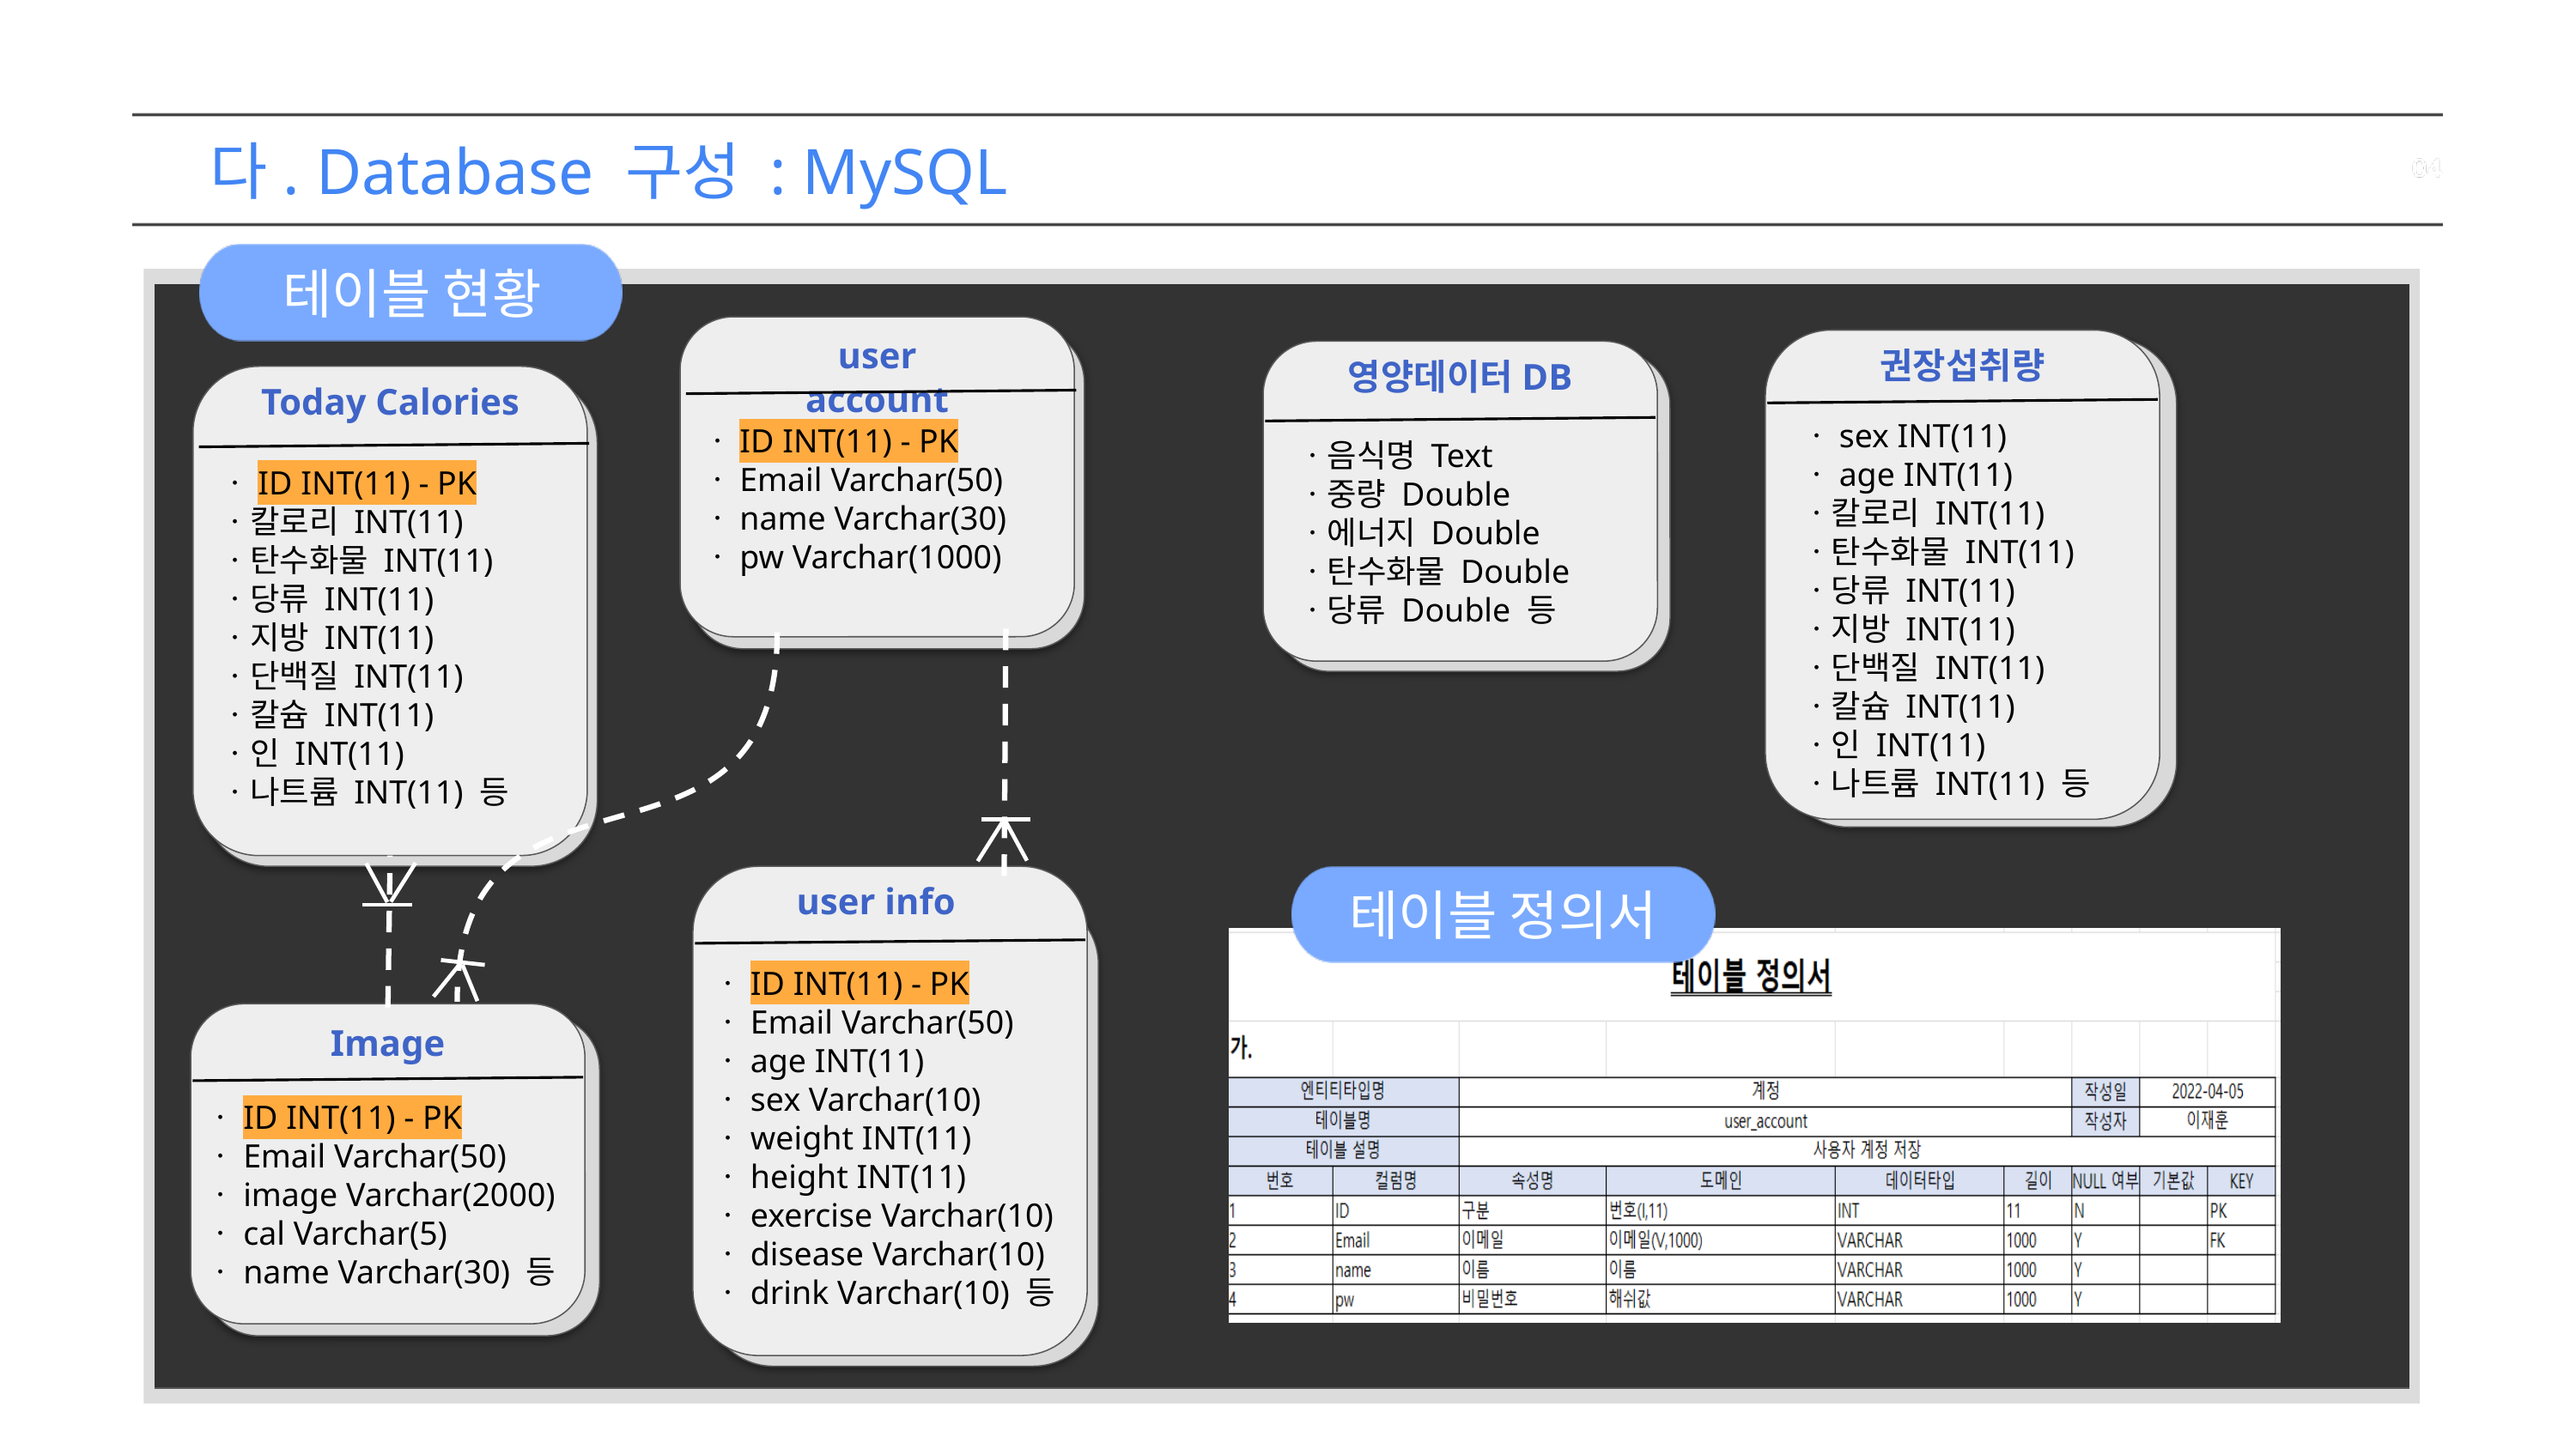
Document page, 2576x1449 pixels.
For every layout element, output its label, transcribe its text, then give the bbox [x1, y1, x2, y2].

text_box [361, 862, 416, 906]
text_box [692, 865, 1099, 1367]
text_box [1262, 341, 1671, 672]
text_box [190, 1003, 600, 1337]
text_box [1765, 330, 2178, 828]
picture [2182, 147, 2453, 190]
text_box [434, 961, 483, 1000]
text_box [679, 316, 1084, 650]
picture [143, 244, 2421, 1404]
picture [132, 220, 2444, 229]
text_box 다. Database 구성 : MySQL [132, 130, 1084, 220]
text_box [192, 366, 598, 867]
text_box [432, 657, 803, 978]
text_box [977, 819, 1031, 862]
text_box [387, 912, 391, 1008]
picture [132, 111, 2444, 120]
